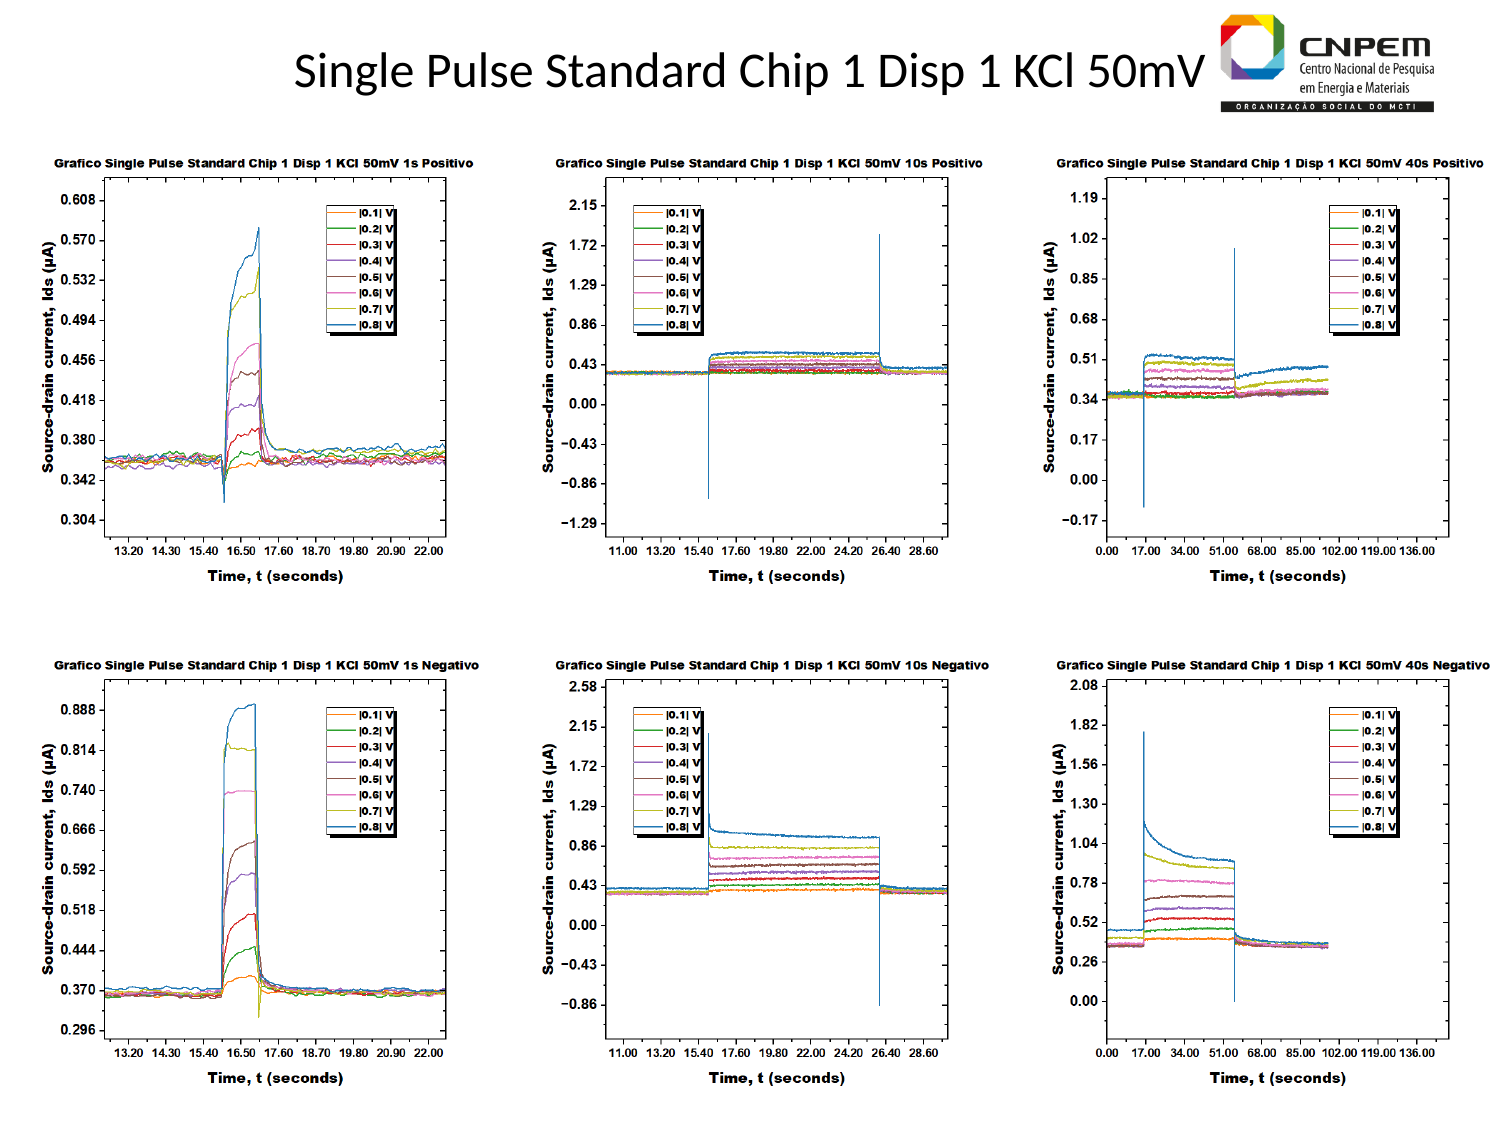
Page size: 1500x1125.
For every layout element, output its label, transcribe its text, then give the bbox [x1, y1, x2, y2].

text_box Single Pulse Standard Chip 1 Disp 1 KCl 50mV [279, 29, 1194, 105]
picture [14, 1, 1500, 1122]
